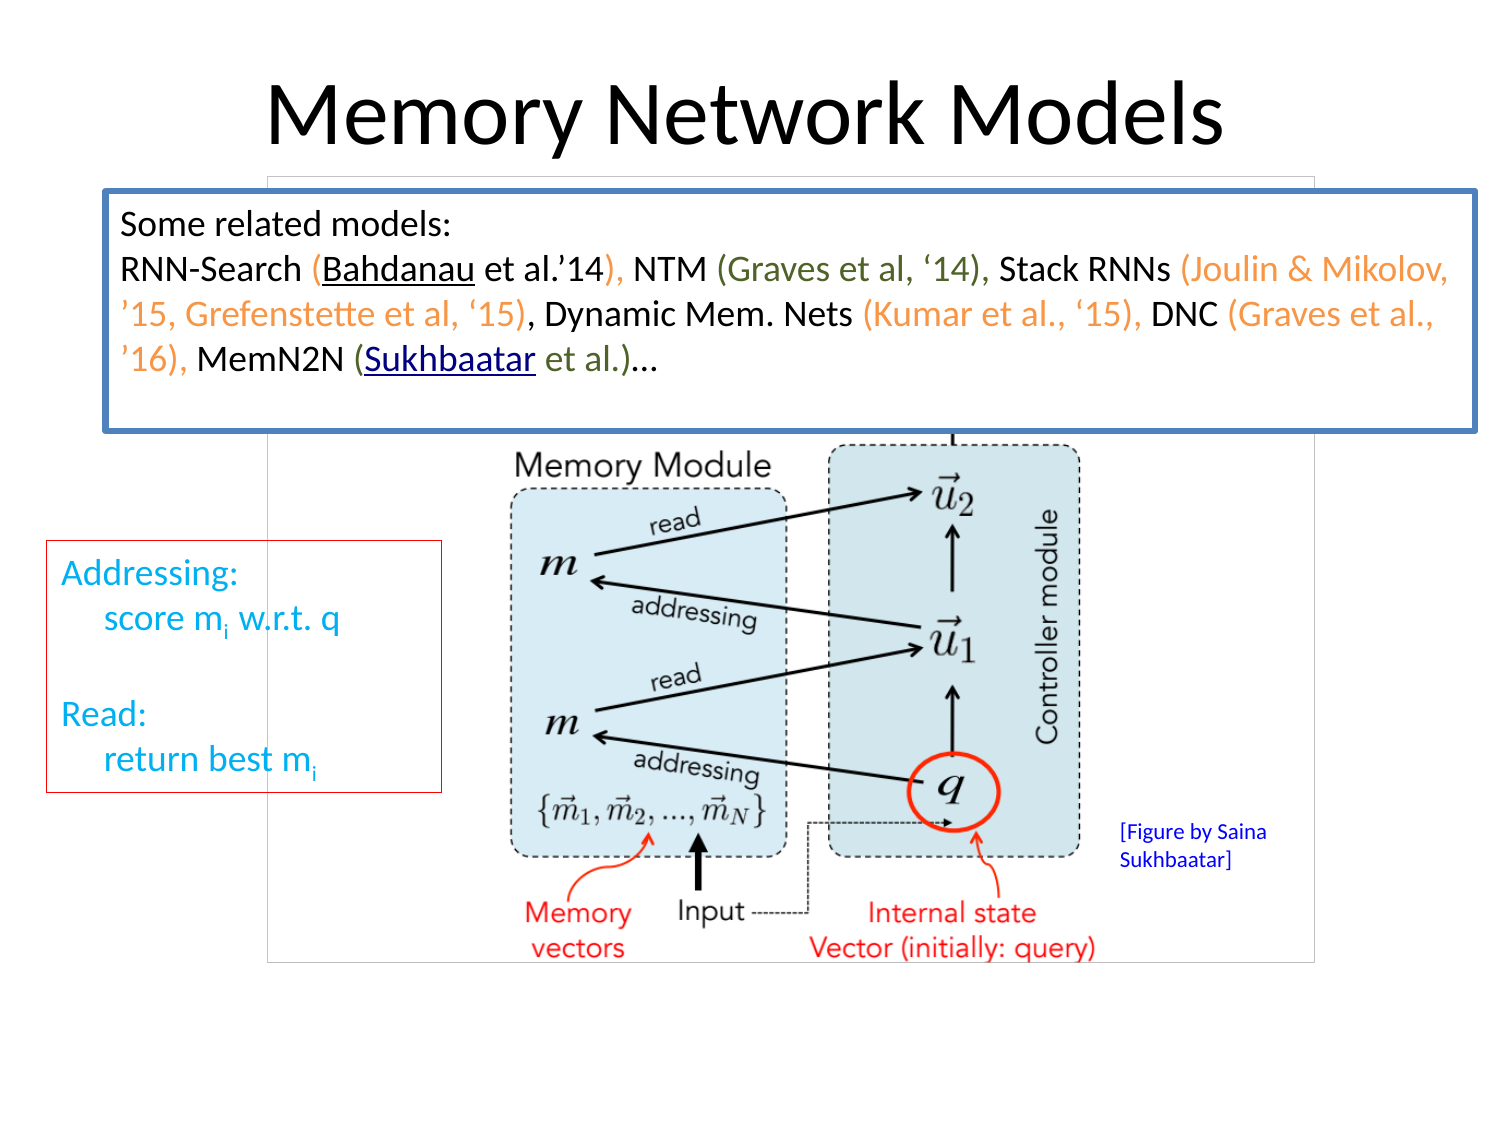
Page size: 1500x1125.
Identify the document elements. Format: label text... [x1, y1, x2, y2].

title Memory Network Models [85, 38, 1406, 258]
text_box Addressing: score mi w.r.t. q Read: return best mi [46, 540, 210, 793]
text_box Some related models: RNN-Search (Bahdanau et al.’14), NTM (Graves et al, ‘14), Stack RNNs (Joulin & Mikolov, ’15, Grefenstette et al, ‘15), Dynamic Mem. Nets (Kumar et al., ‘15), DNC (Graves et al., ’16), MemN2N (Sukhbaatar et al.)… [1370, 191, 1476, 431]
picture [215, 124, 1366, 1013]
picture [215, 756, 222, 768]
text_box Some related models: RNN-Search (Bahdanau et al.’14), NTM (Graves et al, ‘14), Stack RNNs (Joulin & Mikolov, ’15, Grefenstette et al, ‘15), Dynamic Mem. Nets (Kumar et al., ‘15), DNC (Graves et al., ’16), MemN2N (Sukhbaatar et al.)… [105, 191, 210, 431]
